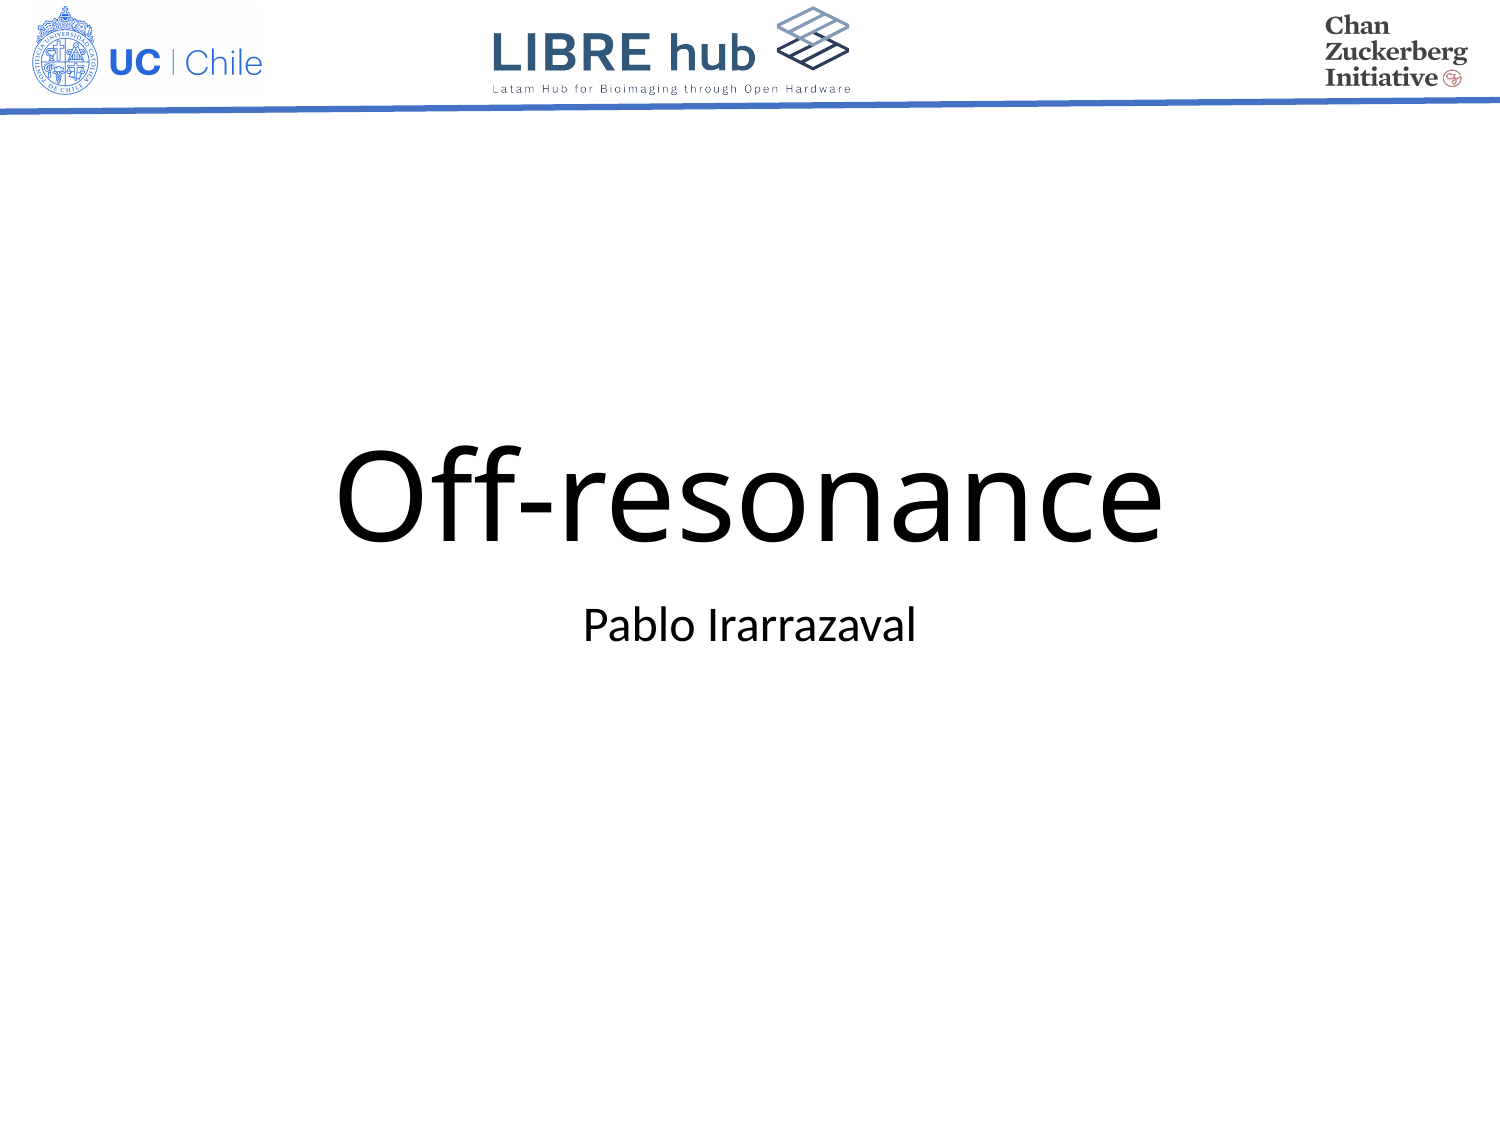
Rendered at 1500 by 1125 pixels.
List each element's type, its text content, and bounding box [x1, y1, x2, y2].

picture [32, 6, 262, 95]
subtitle Pablo Irarrazaval [187, 590, 1313, 863]
title Off-resonance [112, 184, 1388, 576]
picture [1320, 6, 1475, 96]
picture [493, 6, 850, 96]
